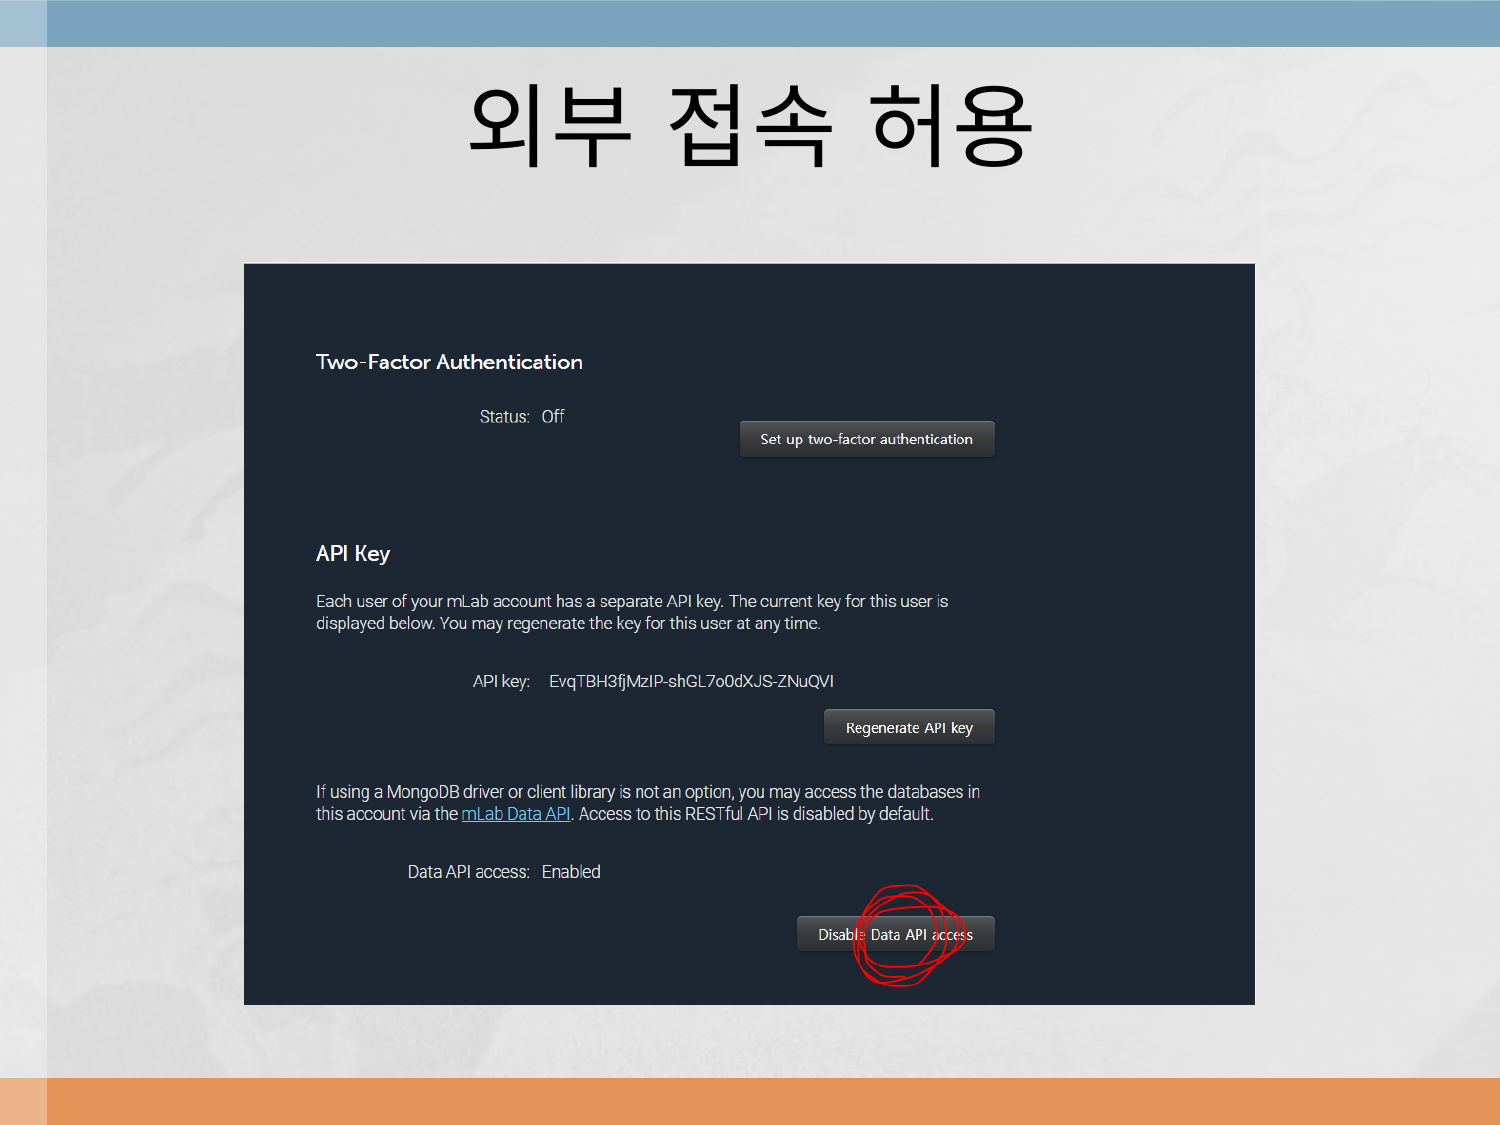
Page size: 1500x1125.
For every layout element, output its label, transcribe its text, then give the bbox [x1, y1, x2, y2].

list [243, 262, 1256, 1005]
title 외부 접속 허용 [49, 46, 1454, 202]
